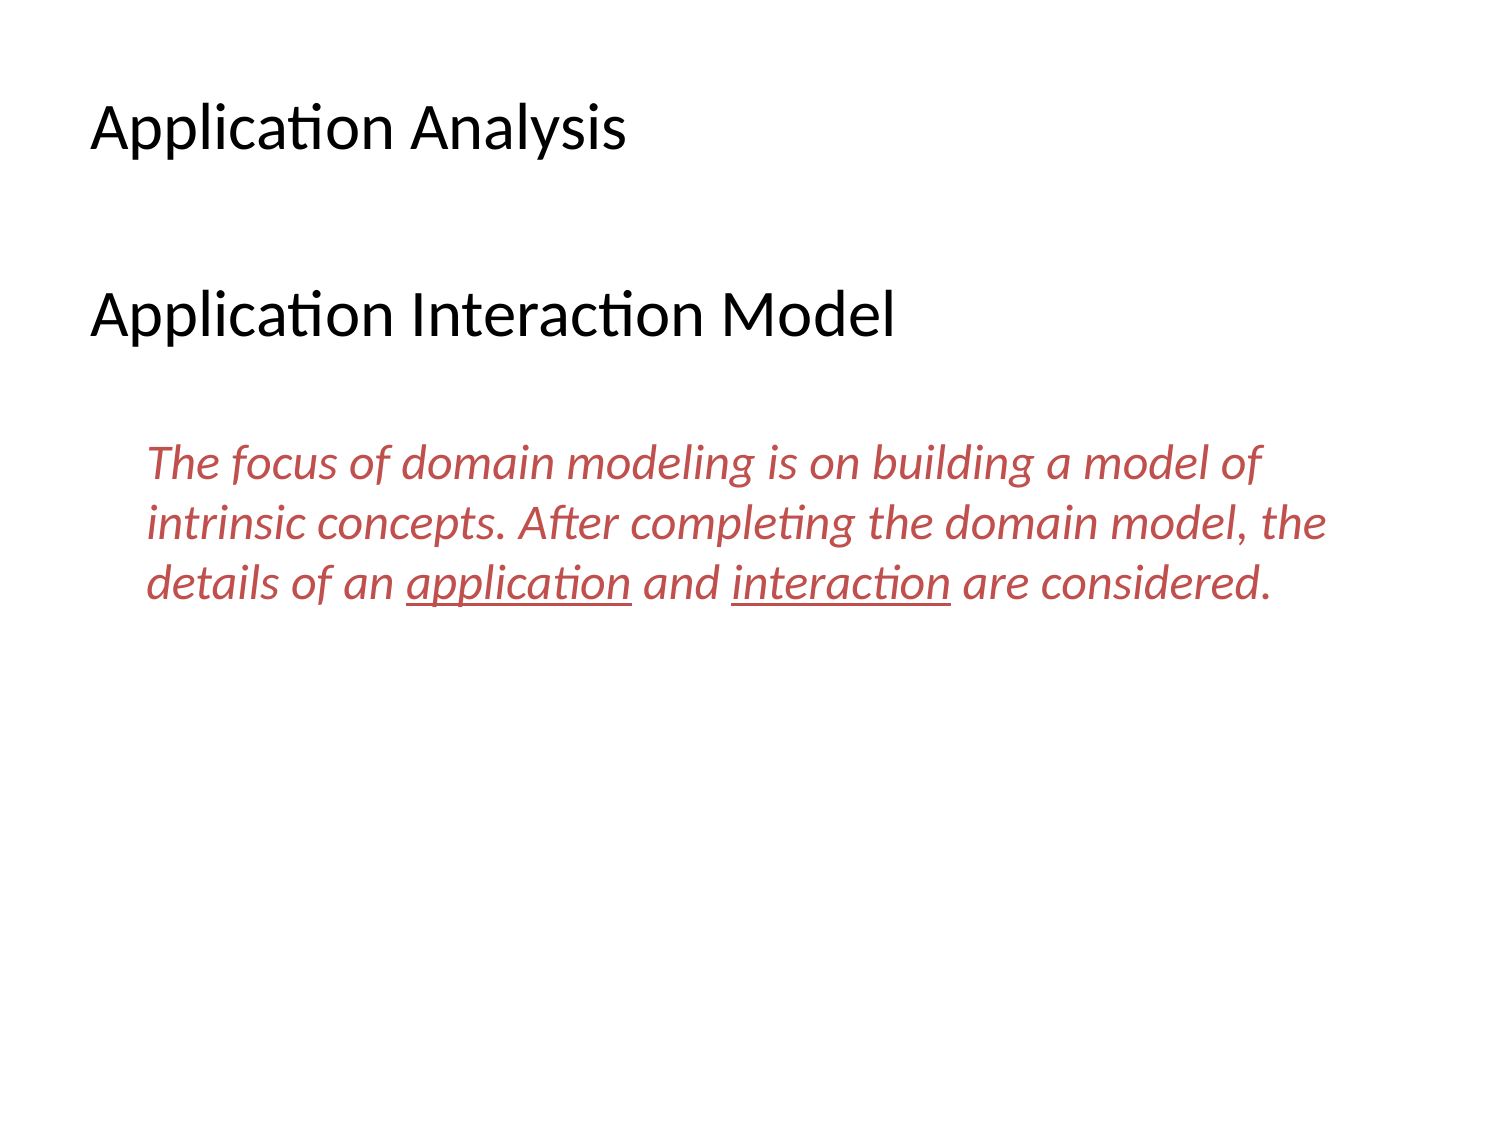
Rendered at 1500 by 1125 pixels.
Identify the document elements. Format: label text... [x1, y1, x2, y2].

list Application Analysis Application Interaction Model The focus of domain modeling is on building a model of intrinsic concepts. After completing the domain model, the details of an application and interaction are considered. [75, 75, 1425, 1005]
